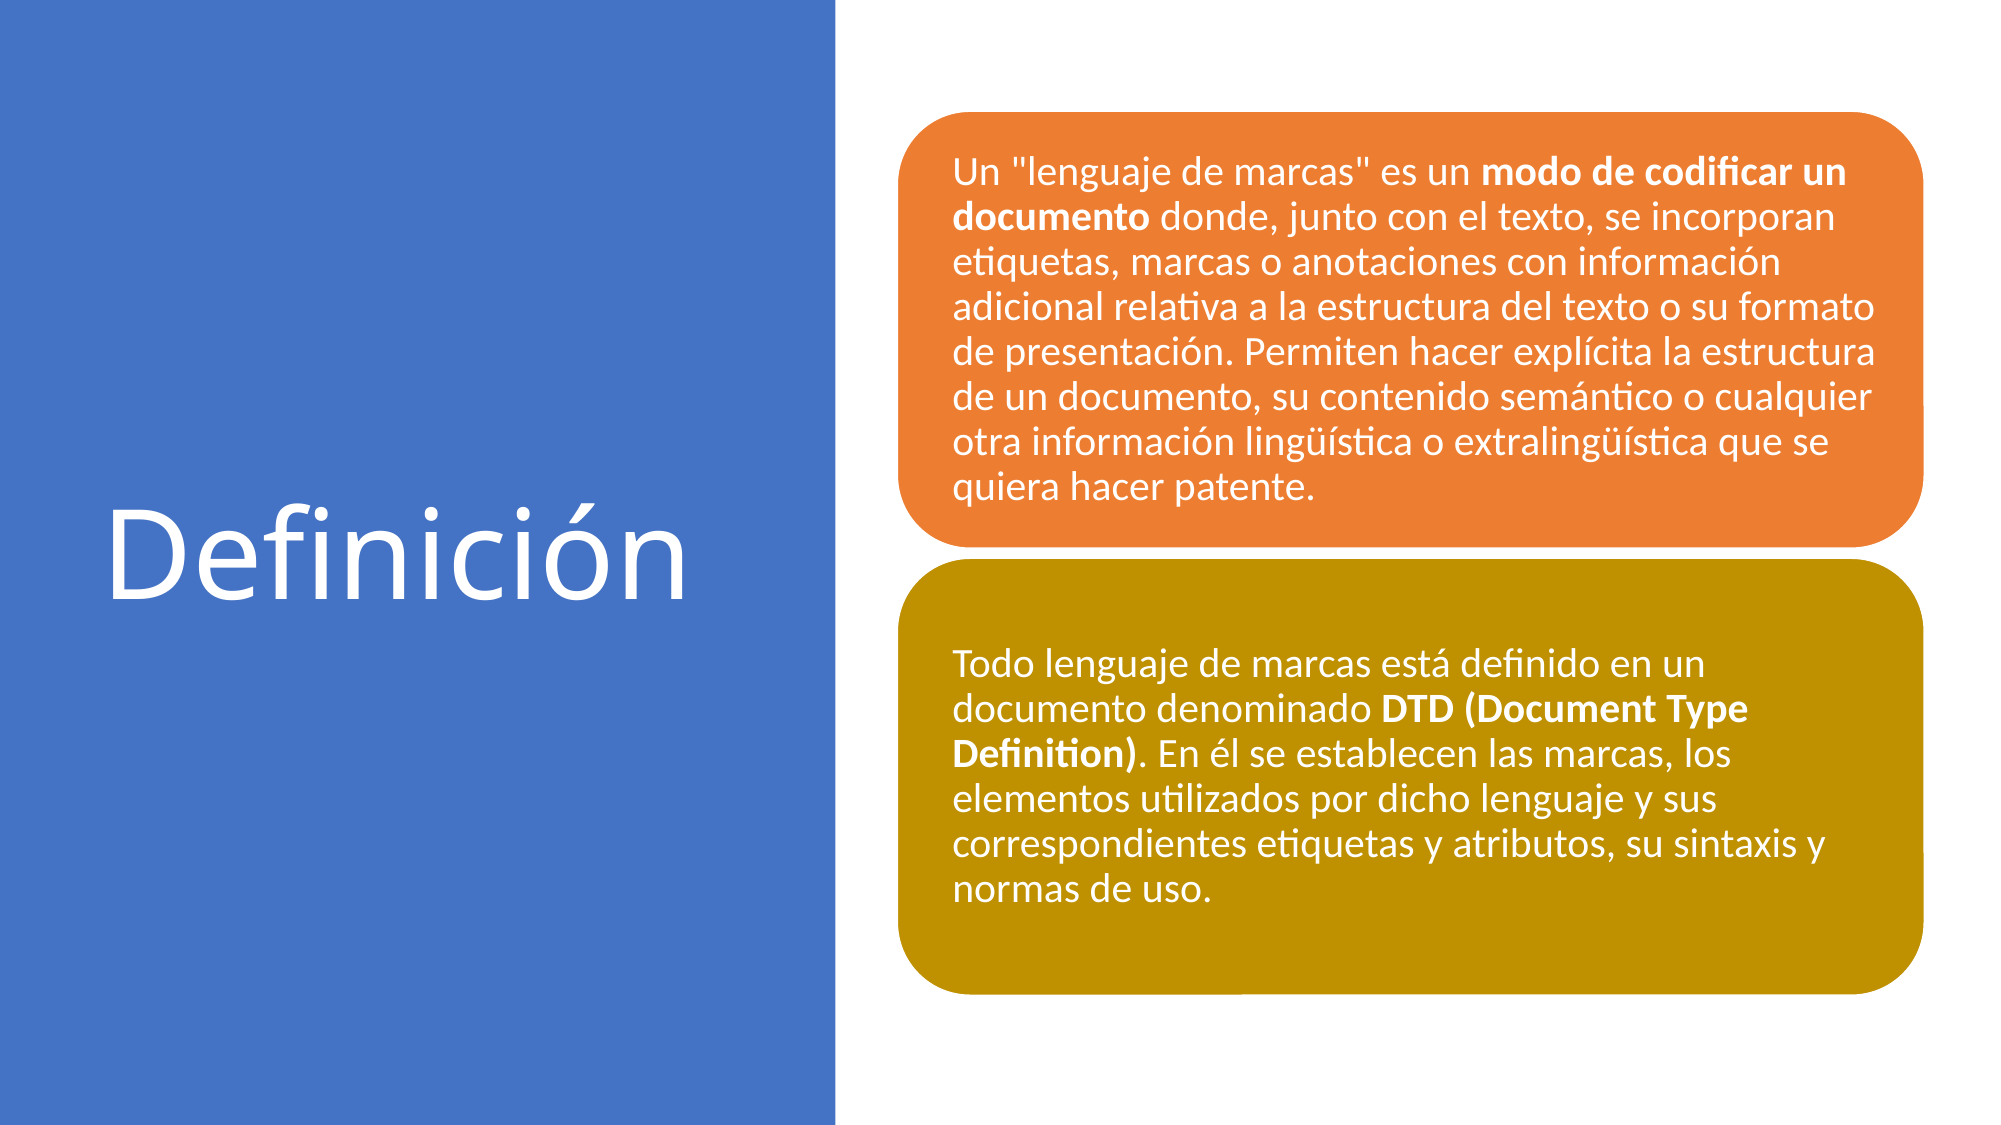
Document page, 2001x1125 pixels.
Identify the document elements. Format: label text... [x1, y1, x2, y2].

title Definición [86, 101, 711, 1005]
text_box [0, 0, 836, 1125]
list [897, 101, 1925, 1005]
